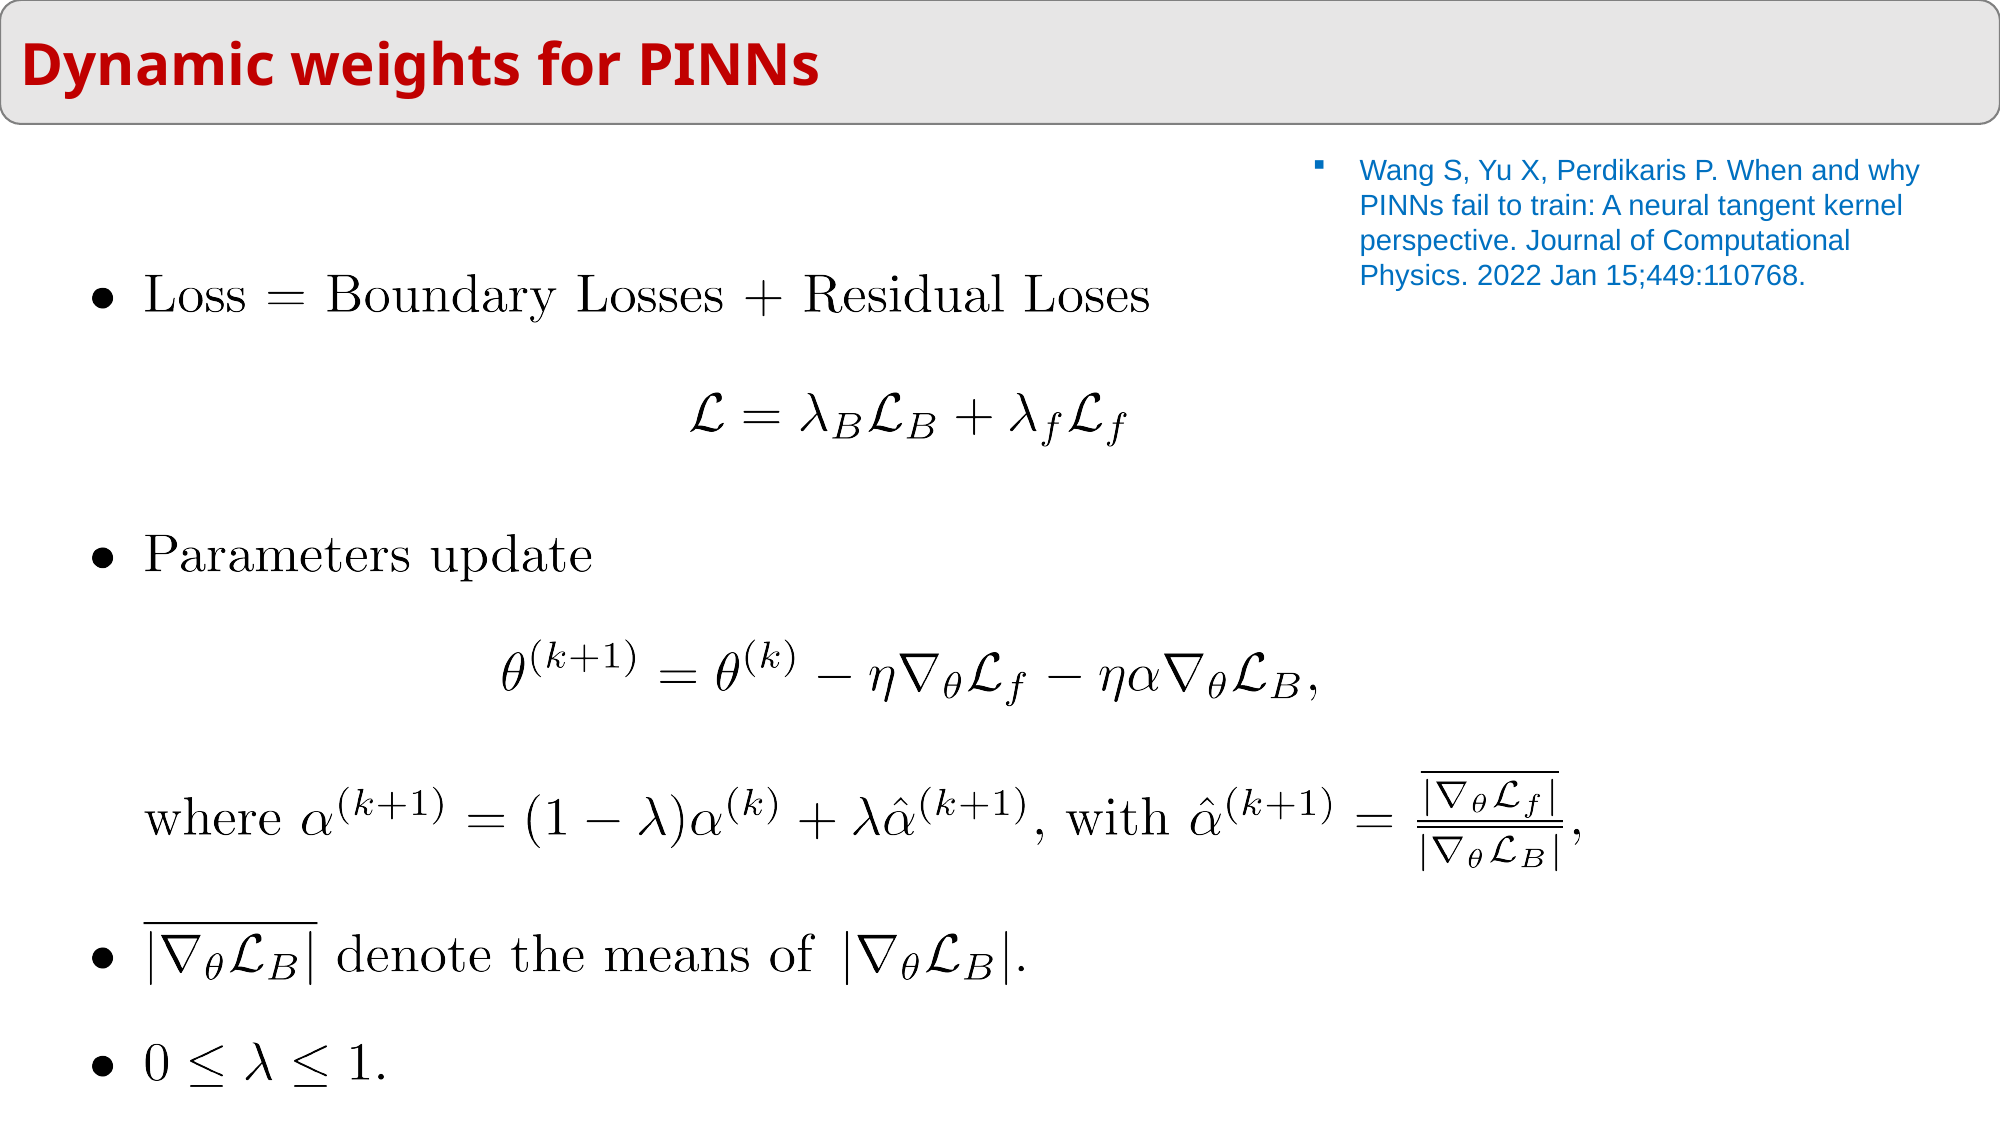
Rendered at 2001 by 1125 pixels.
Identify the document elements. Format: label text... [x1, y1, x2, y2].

text_box Wang S, Yu X, Perdikaris P. When and why PINNs fail to train: A neural tangent kernel perspective. Journal of Computational Physics. 2022 Jan 15;449:110768. [1297, 143, 1978, 300]
picture [92, 273, 1580, 1087]
text_box Dynamic weights for PINNs [0, 0, 2000, 125]
